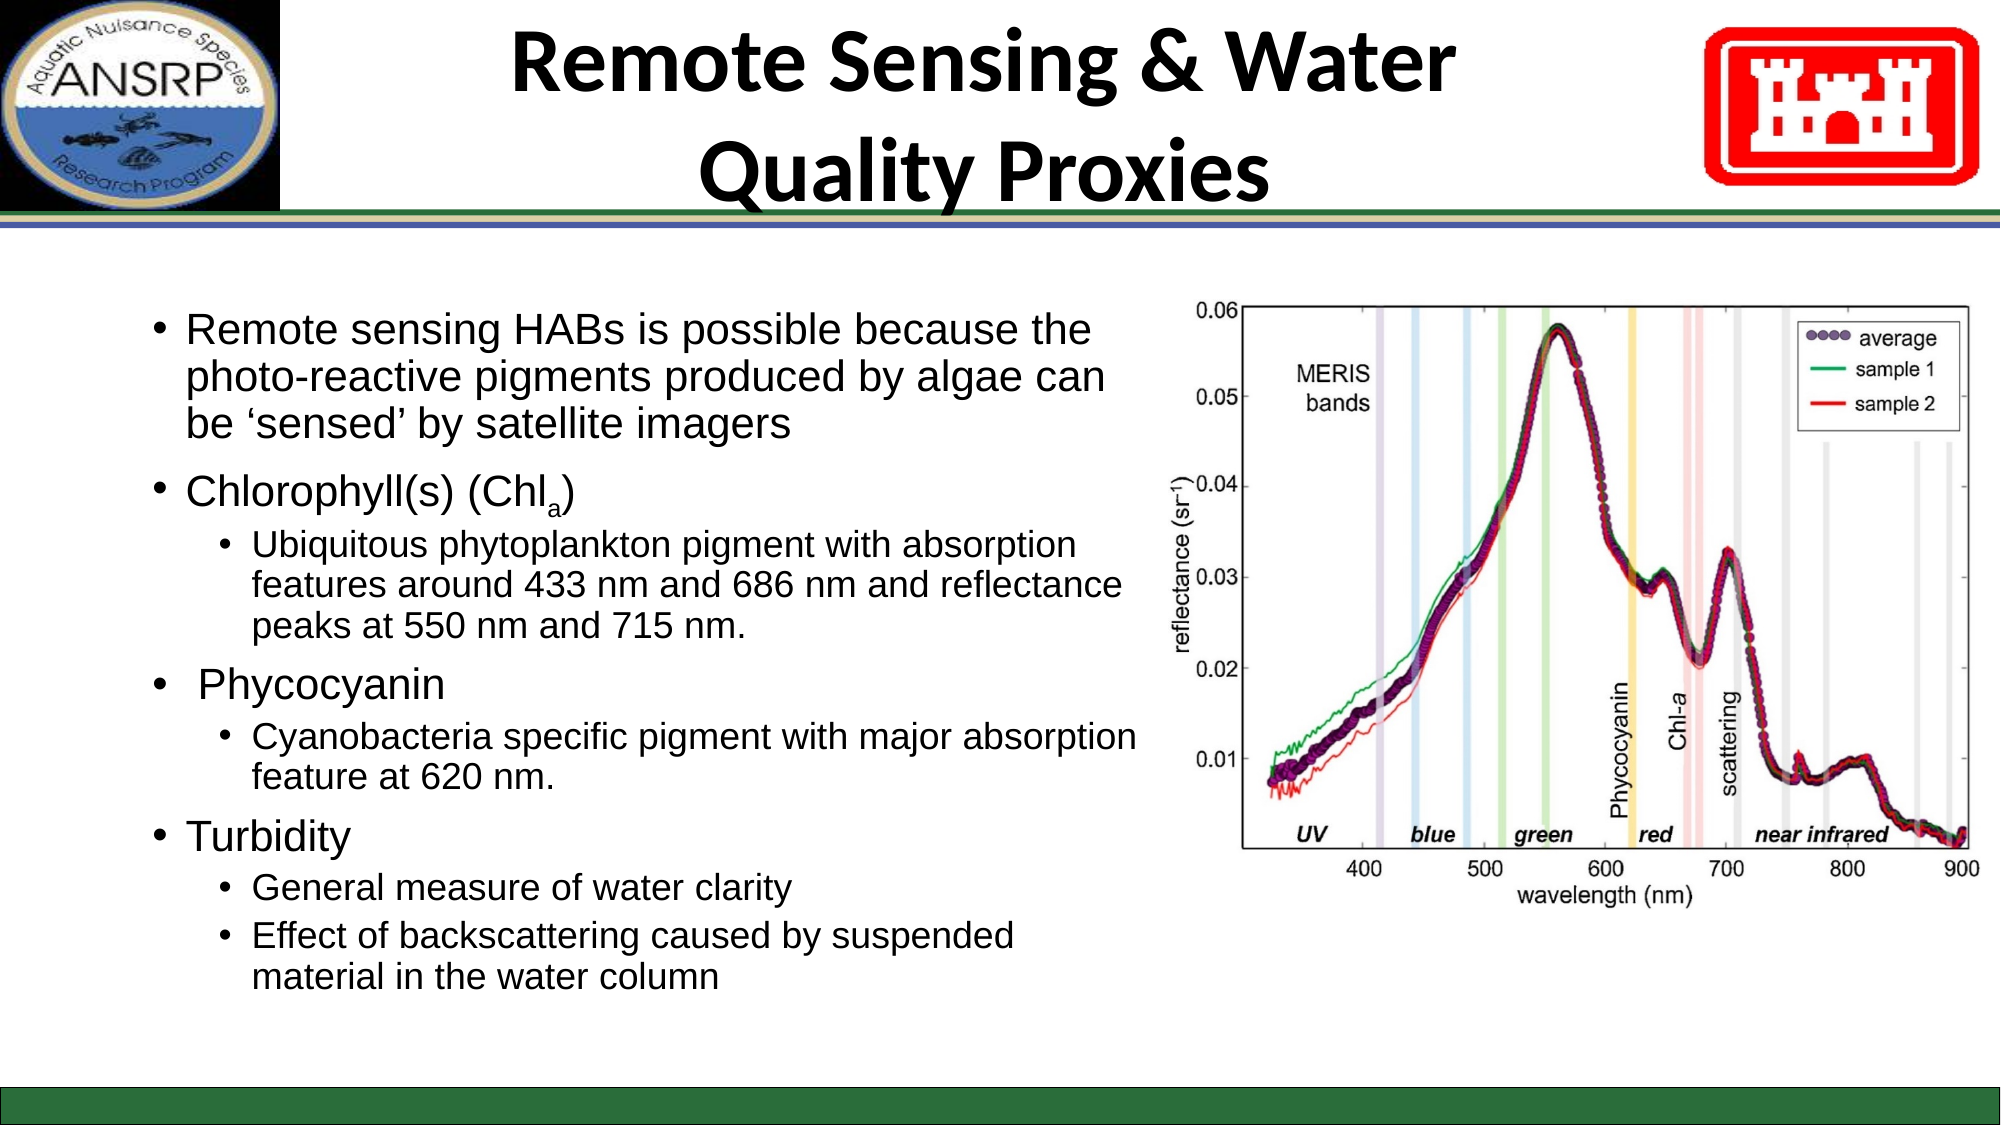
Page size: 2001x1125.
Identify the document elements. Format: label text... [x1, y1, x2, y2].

list Remote sensing HABs is possible because the photo-reactive pigments produced by algae can be ‘sensed’ by satellite imagers Chlorophyll(s) (Chla) Ubiquitous phytoplankton pigment with absorption features around 433 nm and 686 nm and reflectance peaks at 550 nm and 715 nm. Phycocyanin Cyanobacteria specific pigment with major absorption feature at 620 nm. Turbidity General measure of water clarity Effect of backscattering caused by suspended material in the water column [137, 299, 1166, 1014]
picture [1168, 299, 1981, 910]
text_box Remote Sensing & Water Quality Proxies [453, 13, 1517, 206]
picture [1700, 25, 1984, 188]
picture [0, 0, 280, 211]
